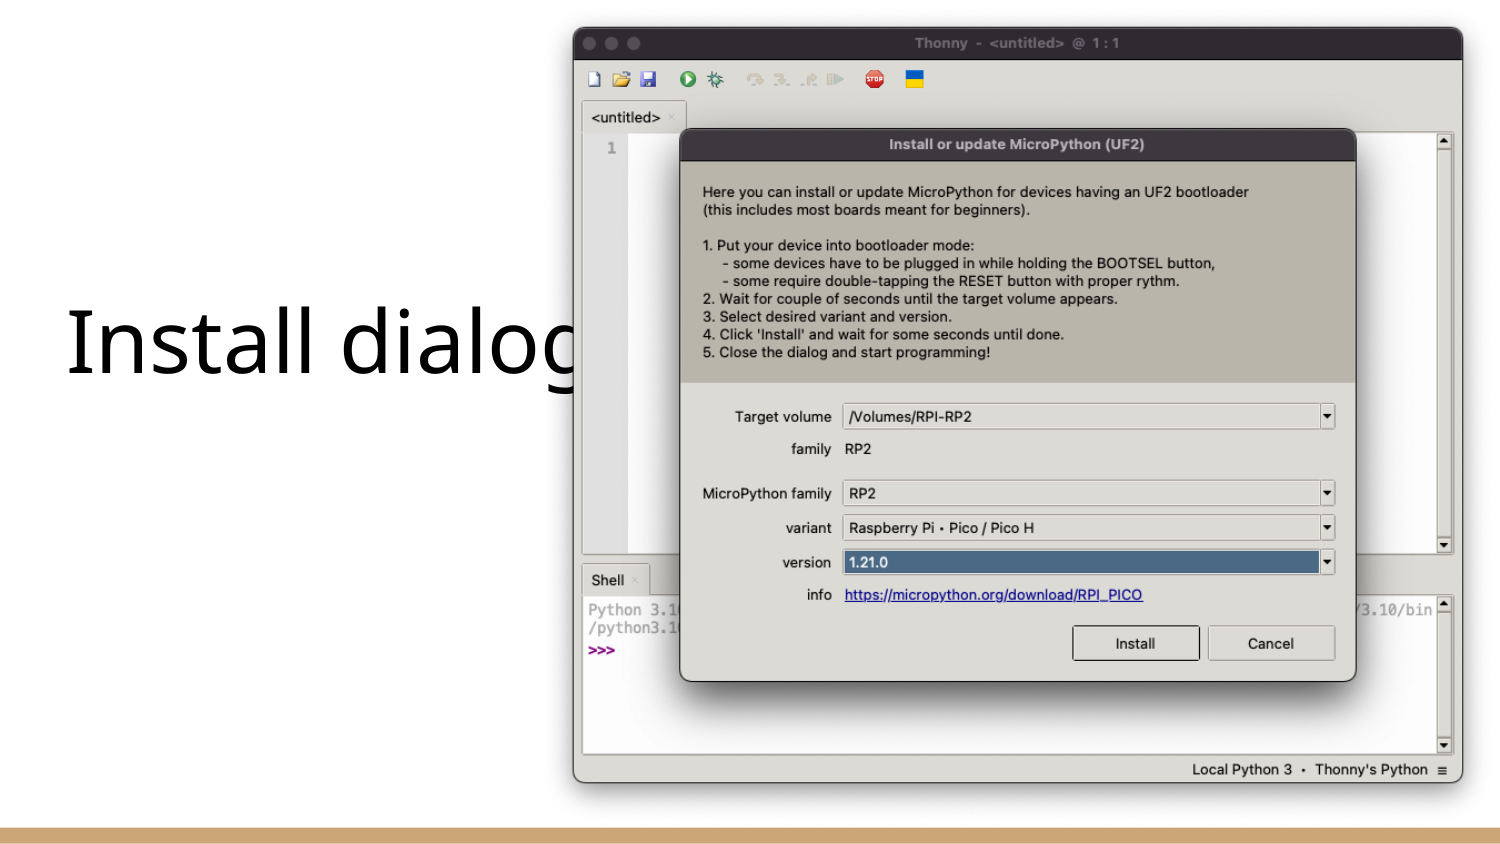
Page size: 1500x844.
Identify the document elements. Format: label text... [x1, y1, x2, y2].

picture [536, 0, 1500, 829]
title Install dialogue [51, 51, 530, 407]
